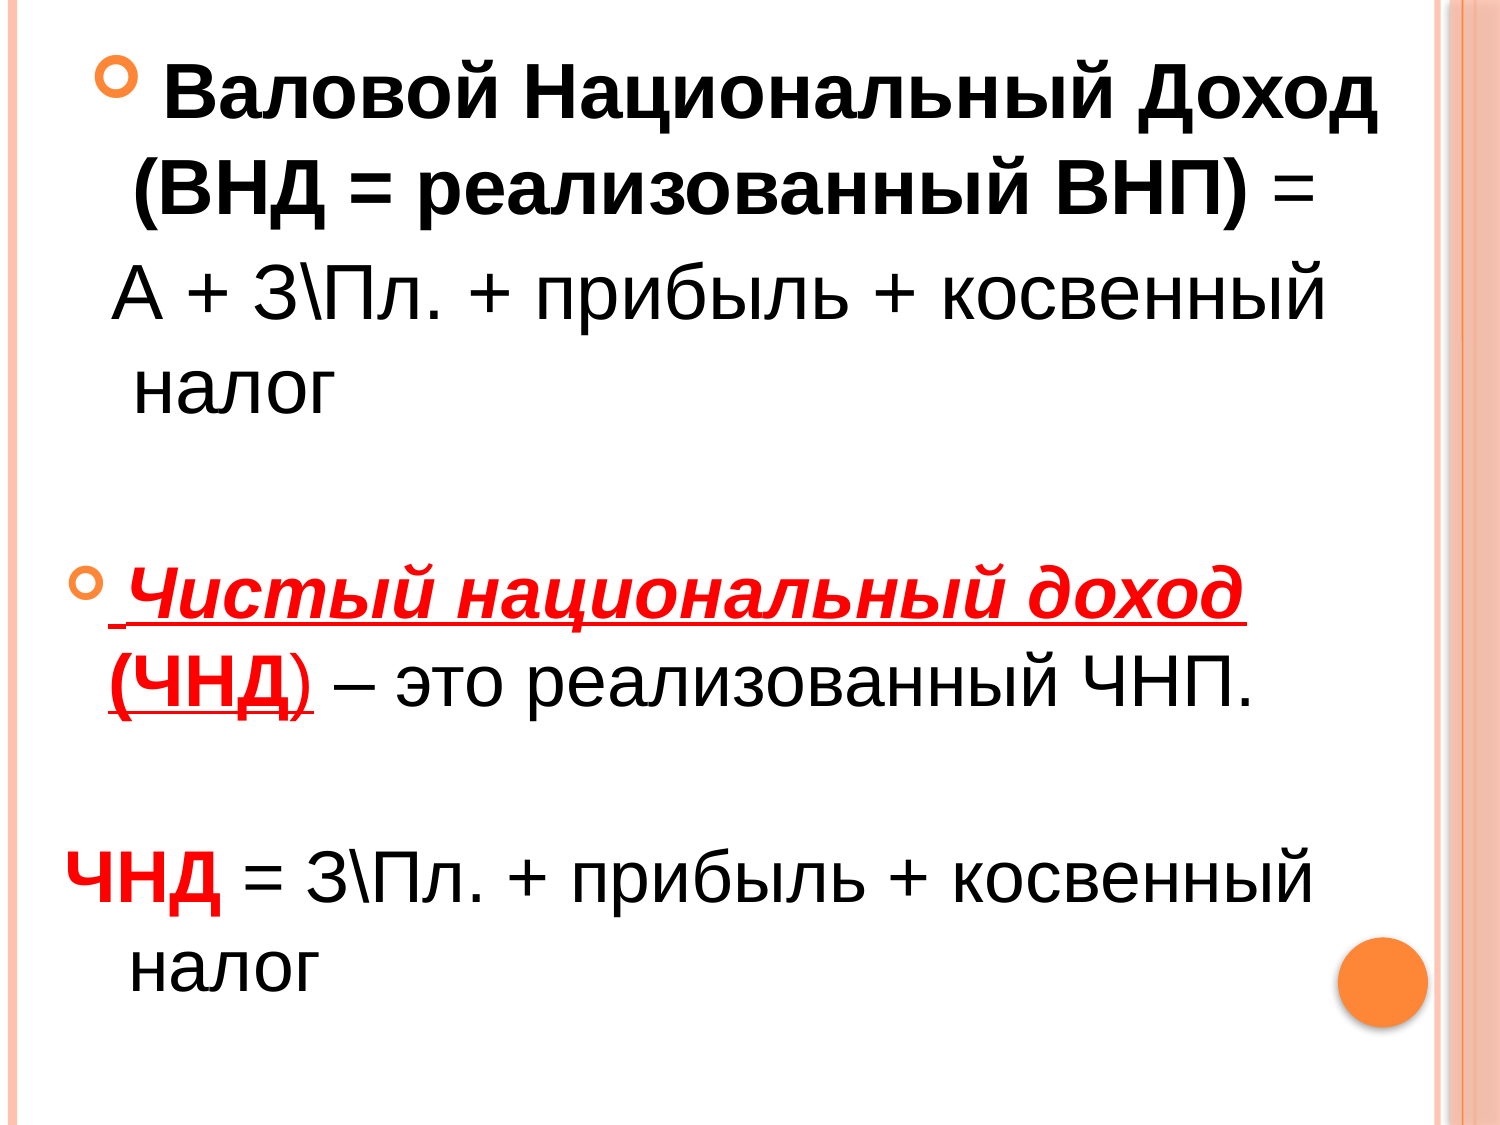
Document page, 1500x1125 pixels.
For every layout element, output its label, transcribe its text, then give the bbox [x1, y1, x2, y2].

list Валовой Национальный Доход (ВНД = реализованный ВНП) = А + З\Пл. + прибыль + косвенный налог [75, 24, 1413, 525]
text_box Чистый национальный доход (ЧНД) – это реализованный ЧНП. ЧНД = З\Пл. + прибыль + косвенный налог [49, 537, 1400, 1018]
